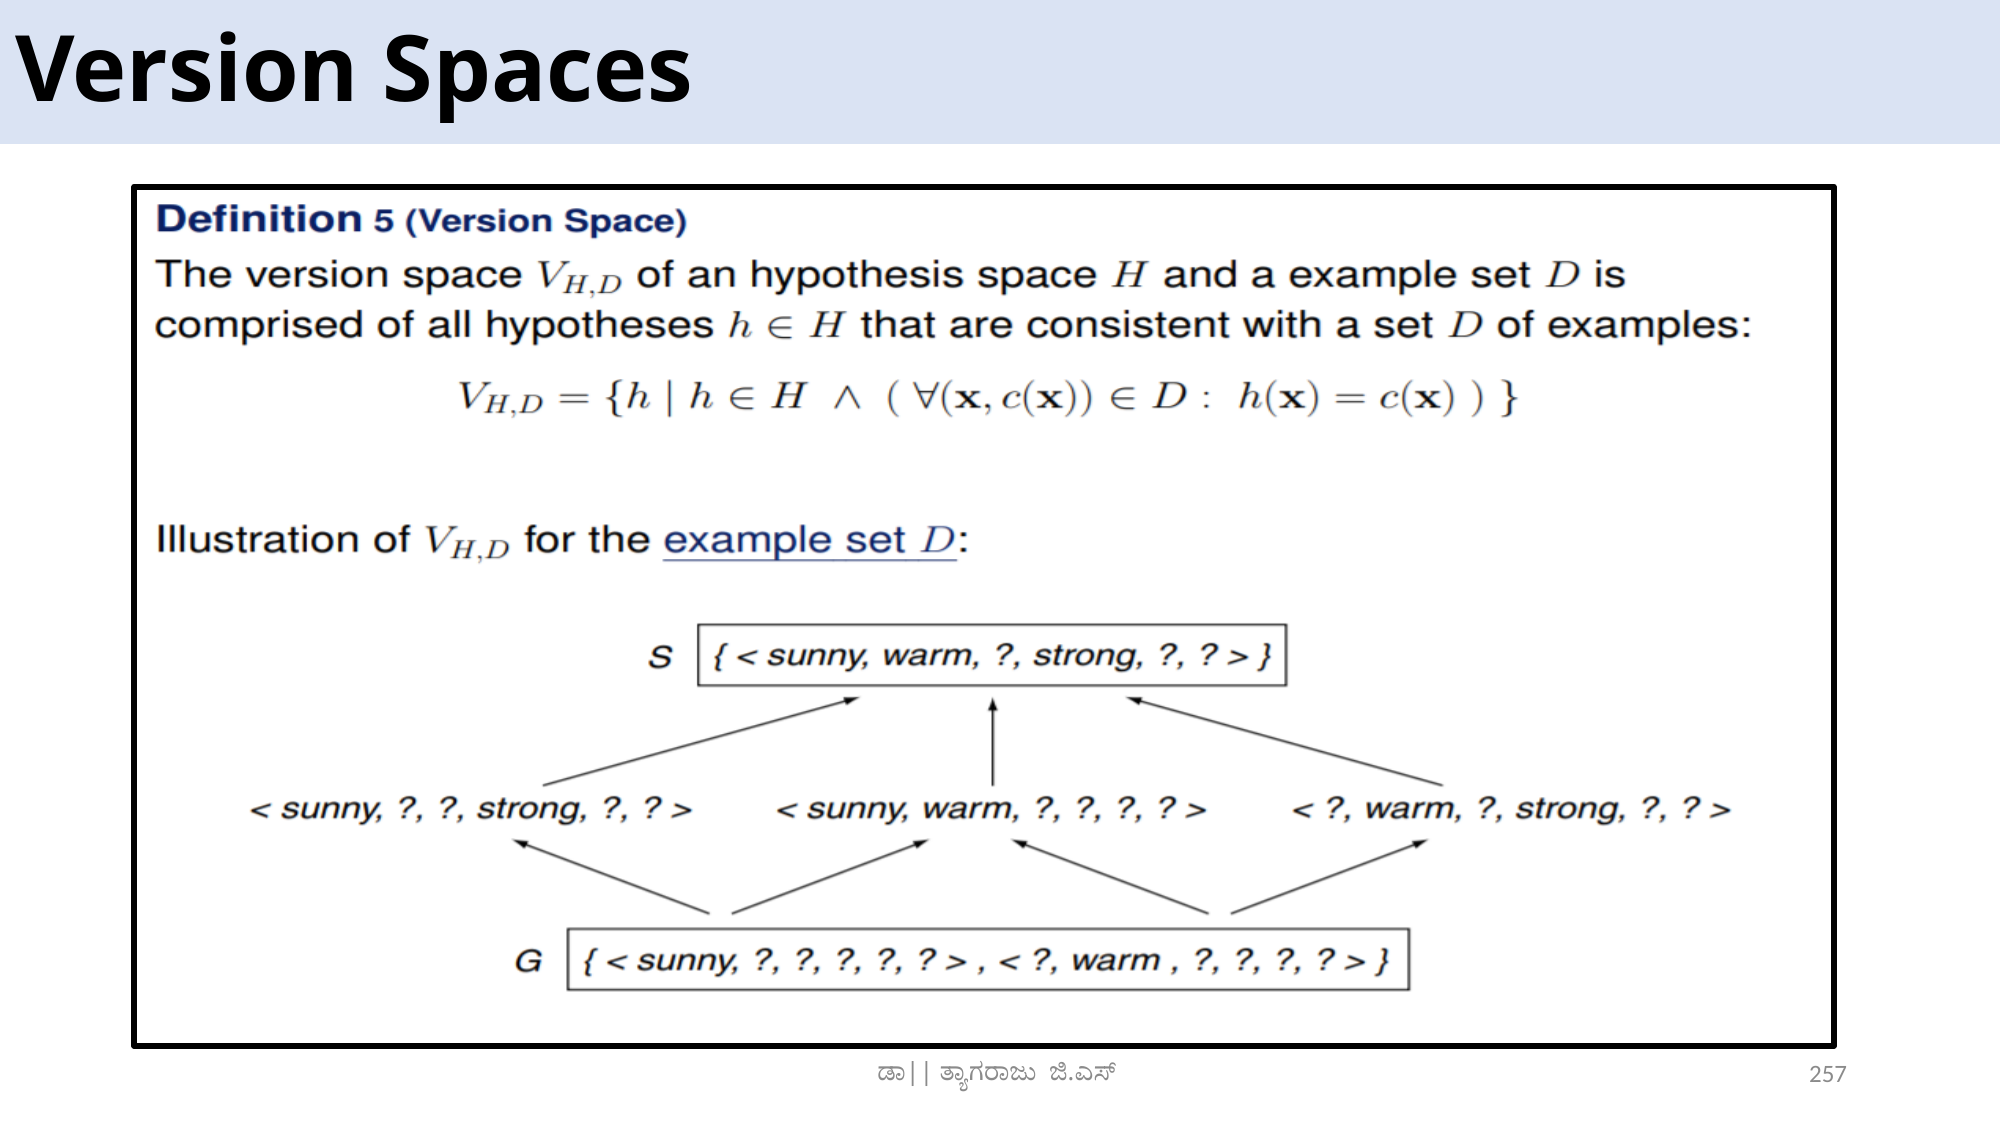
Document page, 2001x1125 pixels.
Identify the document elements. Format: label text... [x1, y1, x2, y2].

footer ಡಾ|| ತ್ಯಾಗರಾಜು ಜಿ.ಎಸ್ [662, 1049, 1338, 1103]
slide_number 257 [1412, 1042, 1863, 1103]
picture [137, 189, 1831, 1043]
title Version Spaces [0, 0, 2000, 144]
